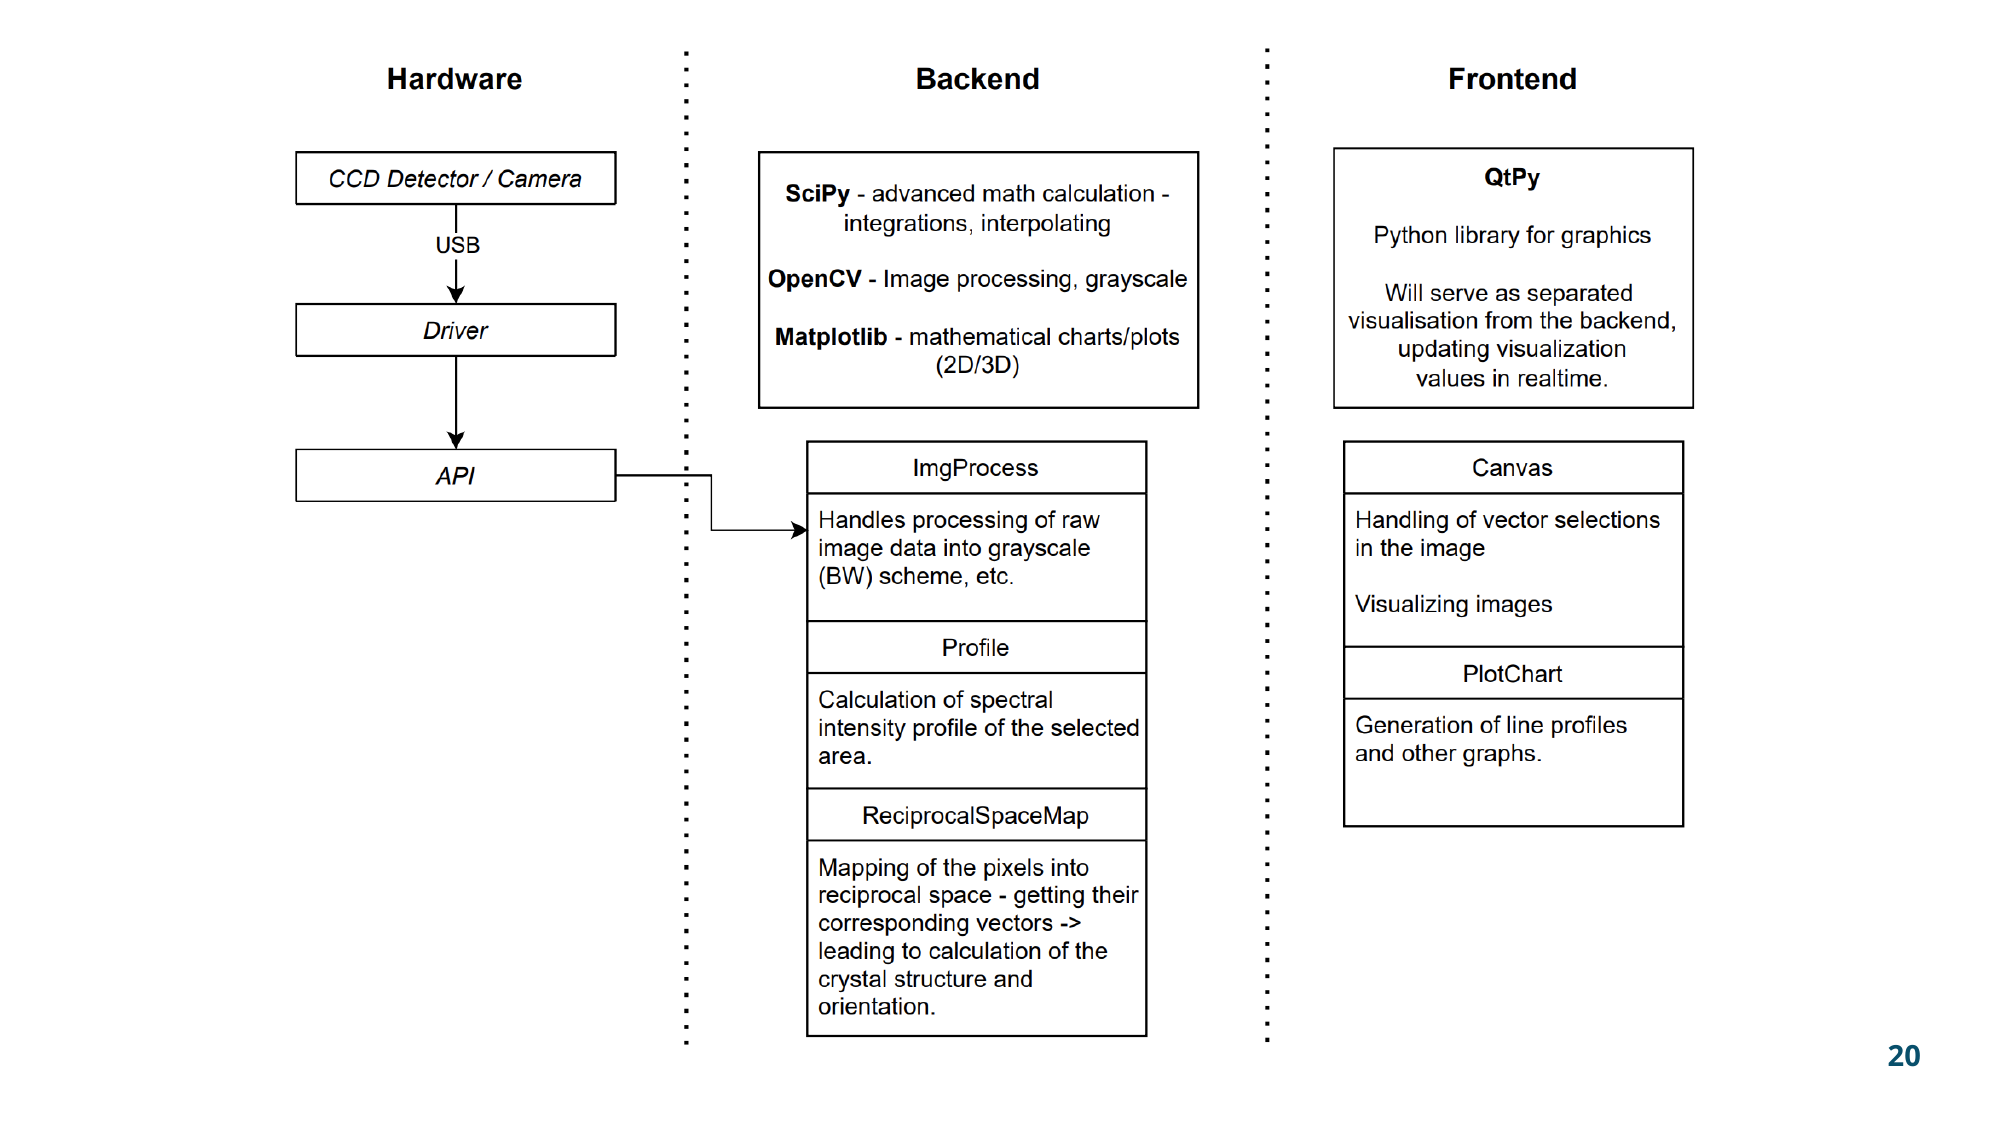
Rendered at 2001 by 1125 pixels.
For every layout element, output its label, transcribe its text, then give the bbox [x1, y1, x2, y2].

slide_number 20 [1837, 1026, 1937, 1087]
picture [163, 0, 1837, 1125]
